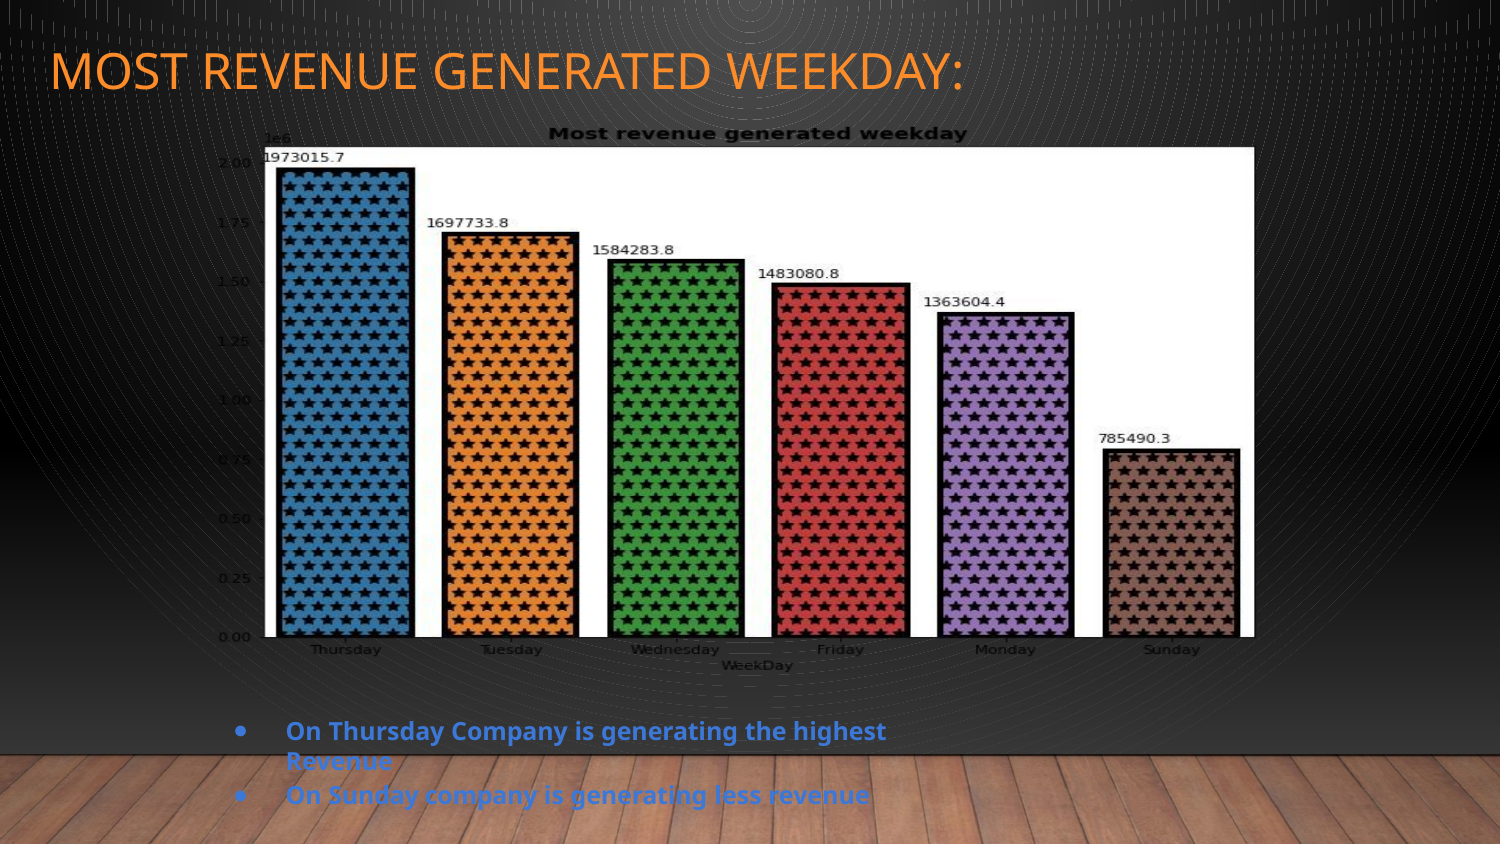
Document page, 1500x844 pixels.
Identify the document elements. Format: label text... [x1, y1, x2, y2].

picture [205, 119, 1264, 681]
title Most revenue generated weekday: [29, 0, 983, 141]
picture [0, 754, 1500, 844]
text_box On Thursday Company is generating the highest Revenue On Sunday company is generating less revenue [231, 708, 930, 810]
